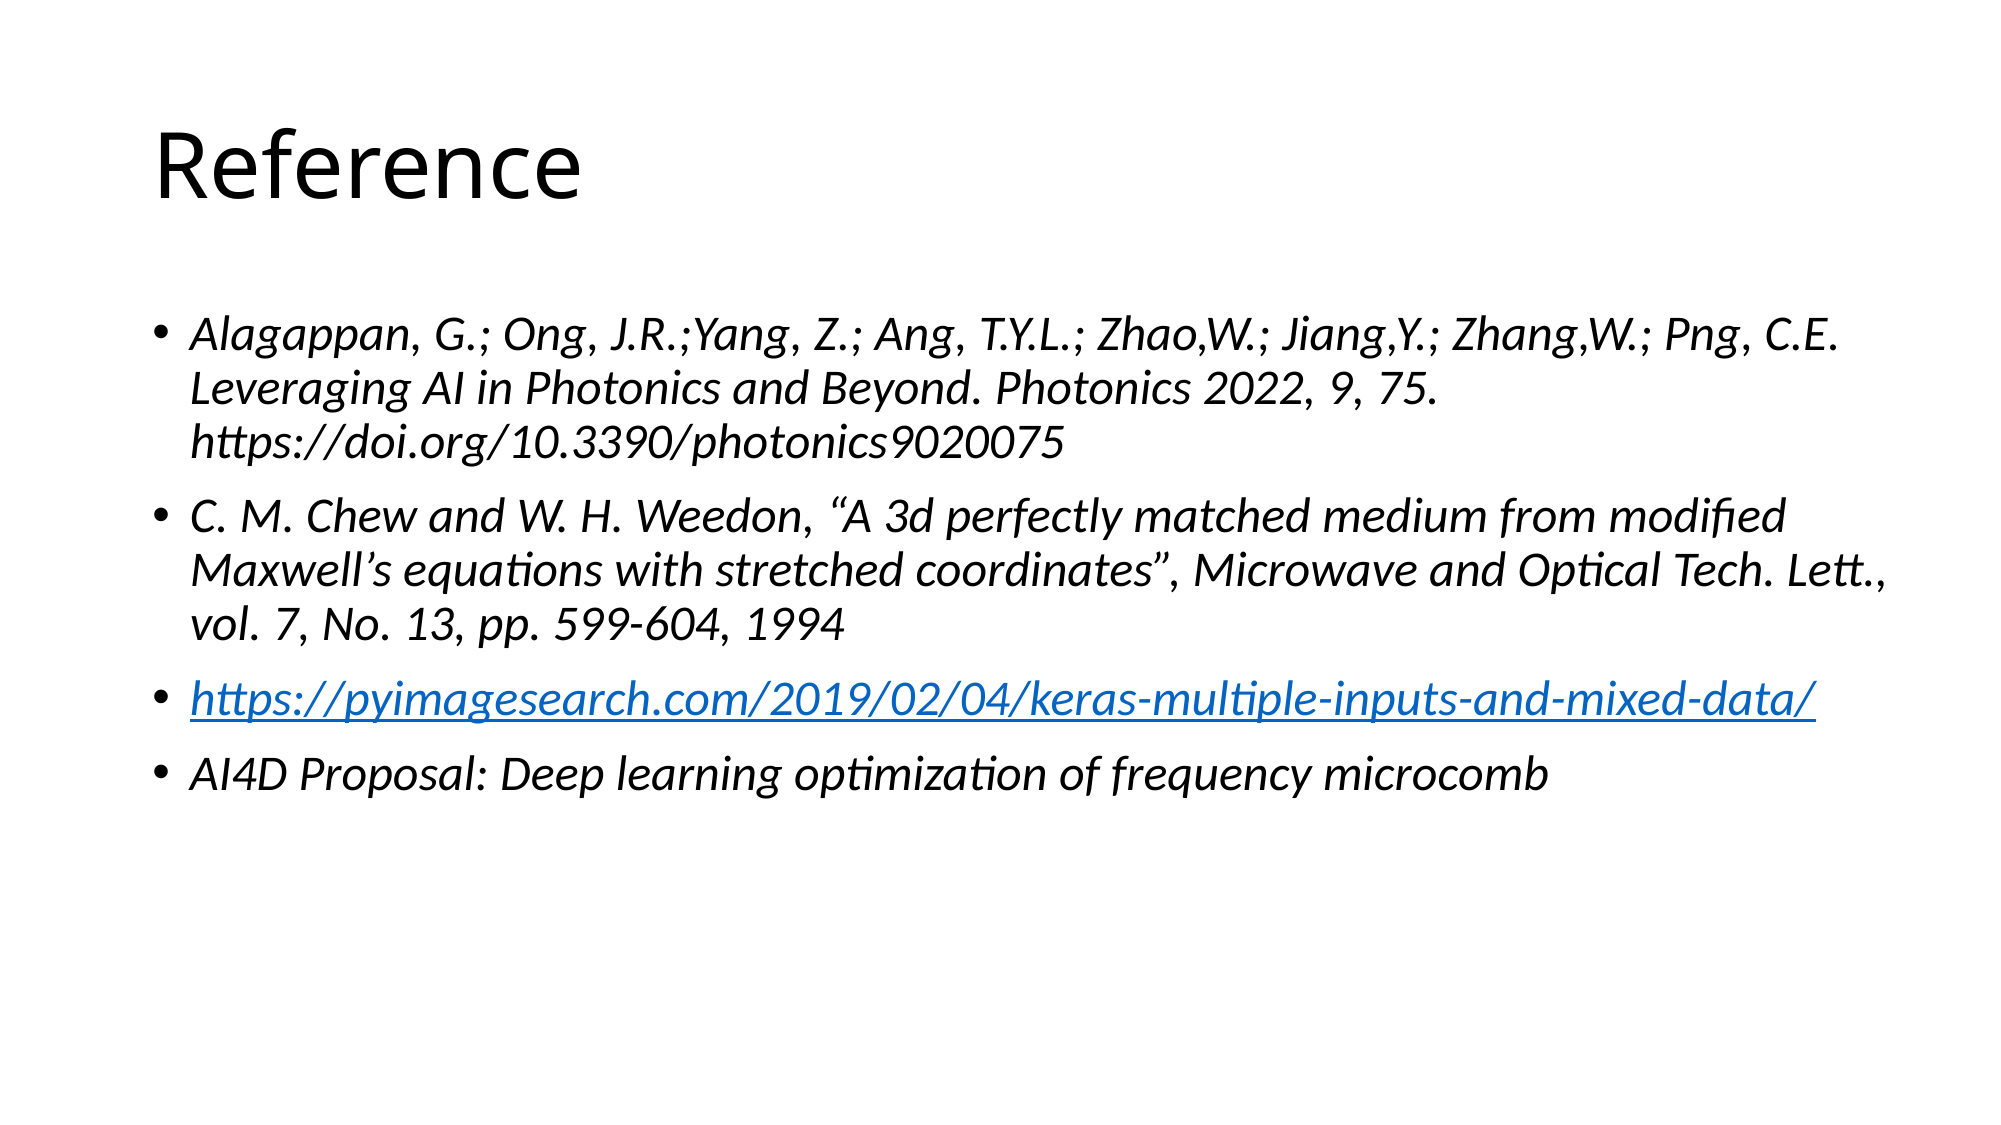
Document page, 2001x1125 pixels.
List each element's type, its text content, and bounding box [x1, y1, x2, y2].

list Alagappan, G.; Ong, J.R.;Yang, Z.; Ang, T.Y.L.; Zhao,W.; Jiang,Y.; Zhang,W.; Png, C.E. Leveraging AI in Photonics and Beyond. Photonics 2022, 9, 75. https://doi.org/10.3390/photonics9020075 C. M. Chew and W. H. Weedon, “A 3d perfectly matched medium from modified Maxwell’s equations with stretched coordinates”, Microwave and Optical Tech. Lett., vol. 7, No. 13, pp. 599-604, 1994 https://pyimagesearch.com/2019/02/04/keras-multiple-inputs-and-mixed-data/ AI4D Proposal: Deep learning optimization of frequency microcomb [137, 299, 1958, 1014]
title Reference [137, 59, 1863, 278]
